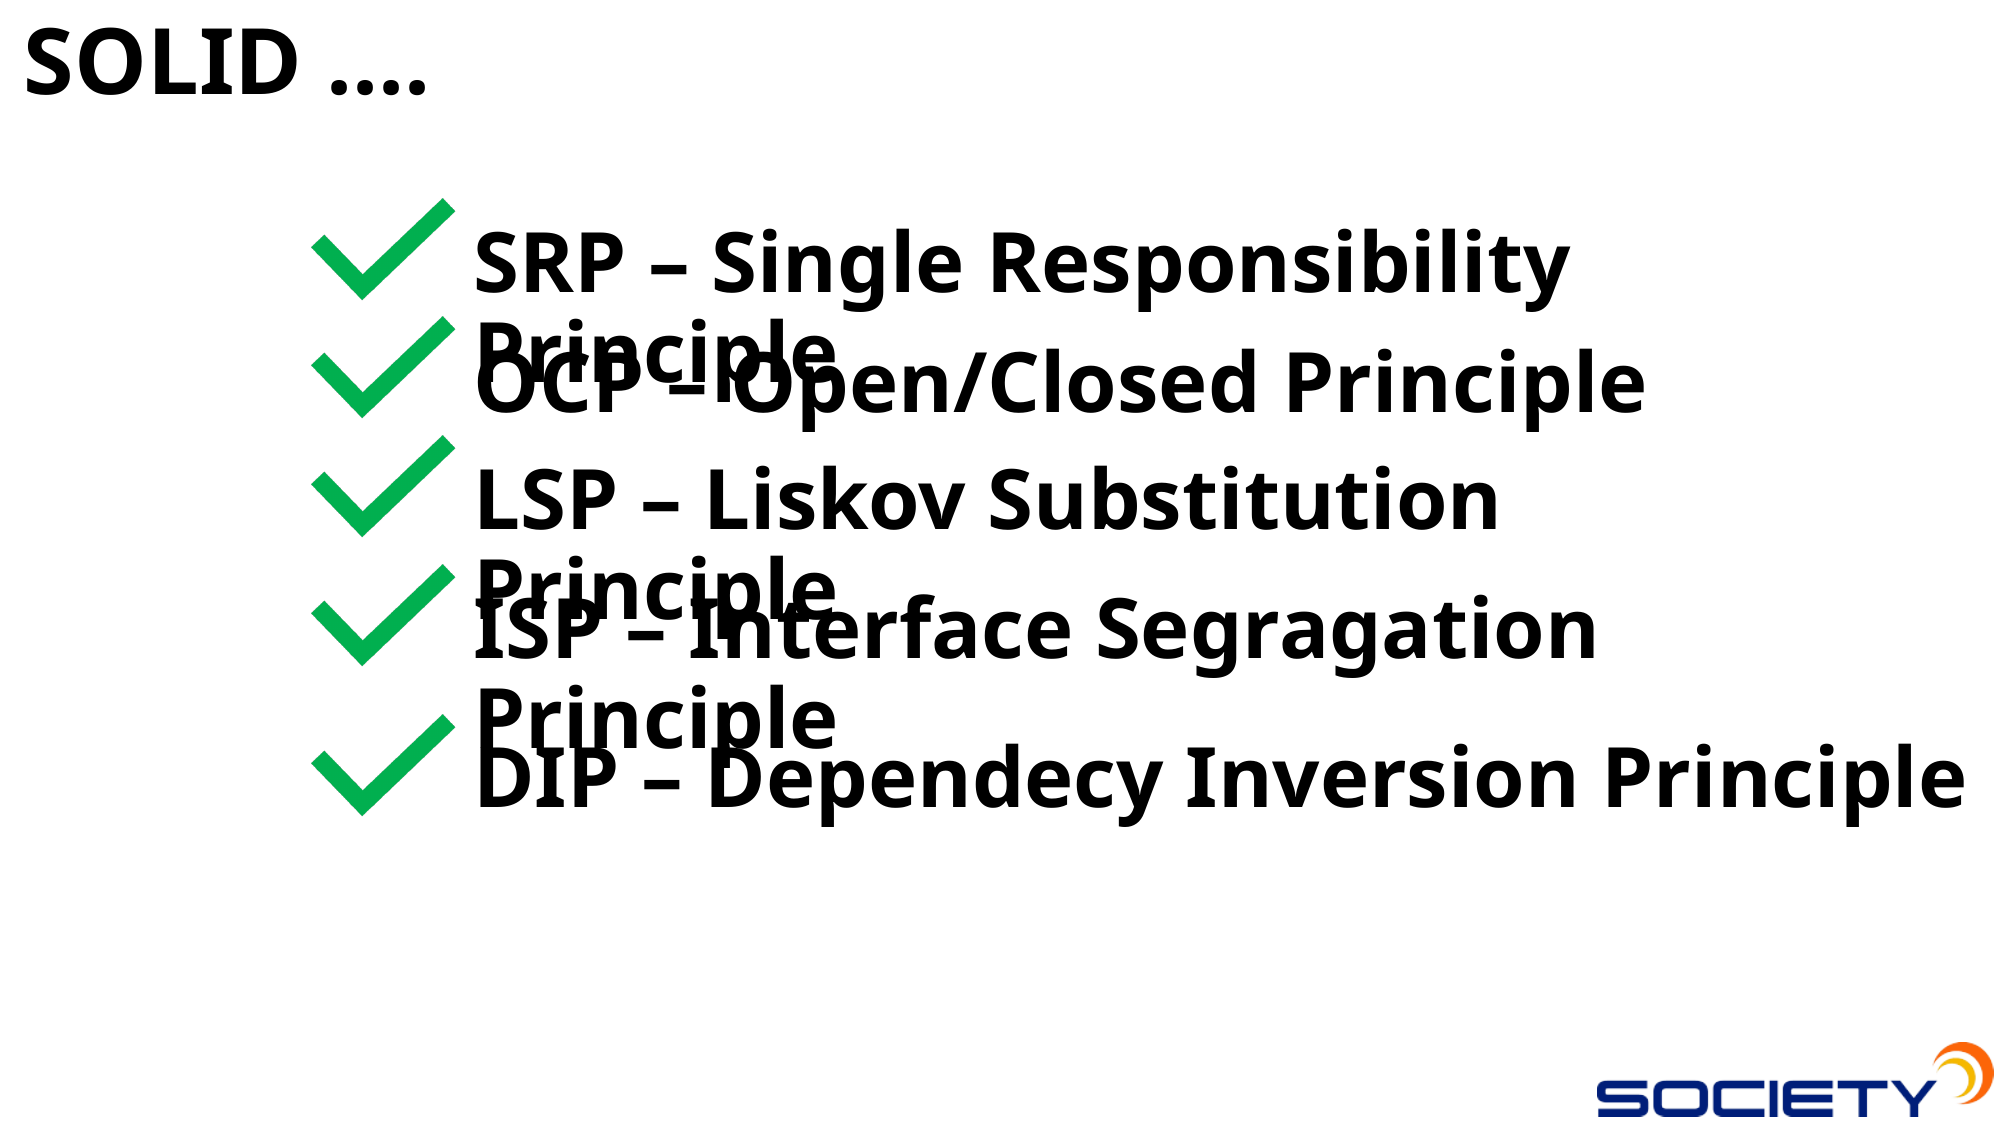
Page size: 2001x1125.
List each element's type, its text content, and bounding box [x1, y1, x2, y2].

picture [1597, 1042, 1994, 1117]
text_box SRP – Single Responsibility Principle [458, 205, 1808, 292]
text_box ISP – Interface Segragation Principle [458, 571, 1891, 658]
picture [307, 173, 458, 840]
text_box DIP – Dependecy Inversion Principle [458, 720, 2000, 808]
text_box OCP – Open/Closed Principle [458, 325, 1777, 412]
text_box SOLID .... [0, 0, 1245, 153]
text_box LSP – Liskov Substitution Principle [458, 442, 1672, 529]
